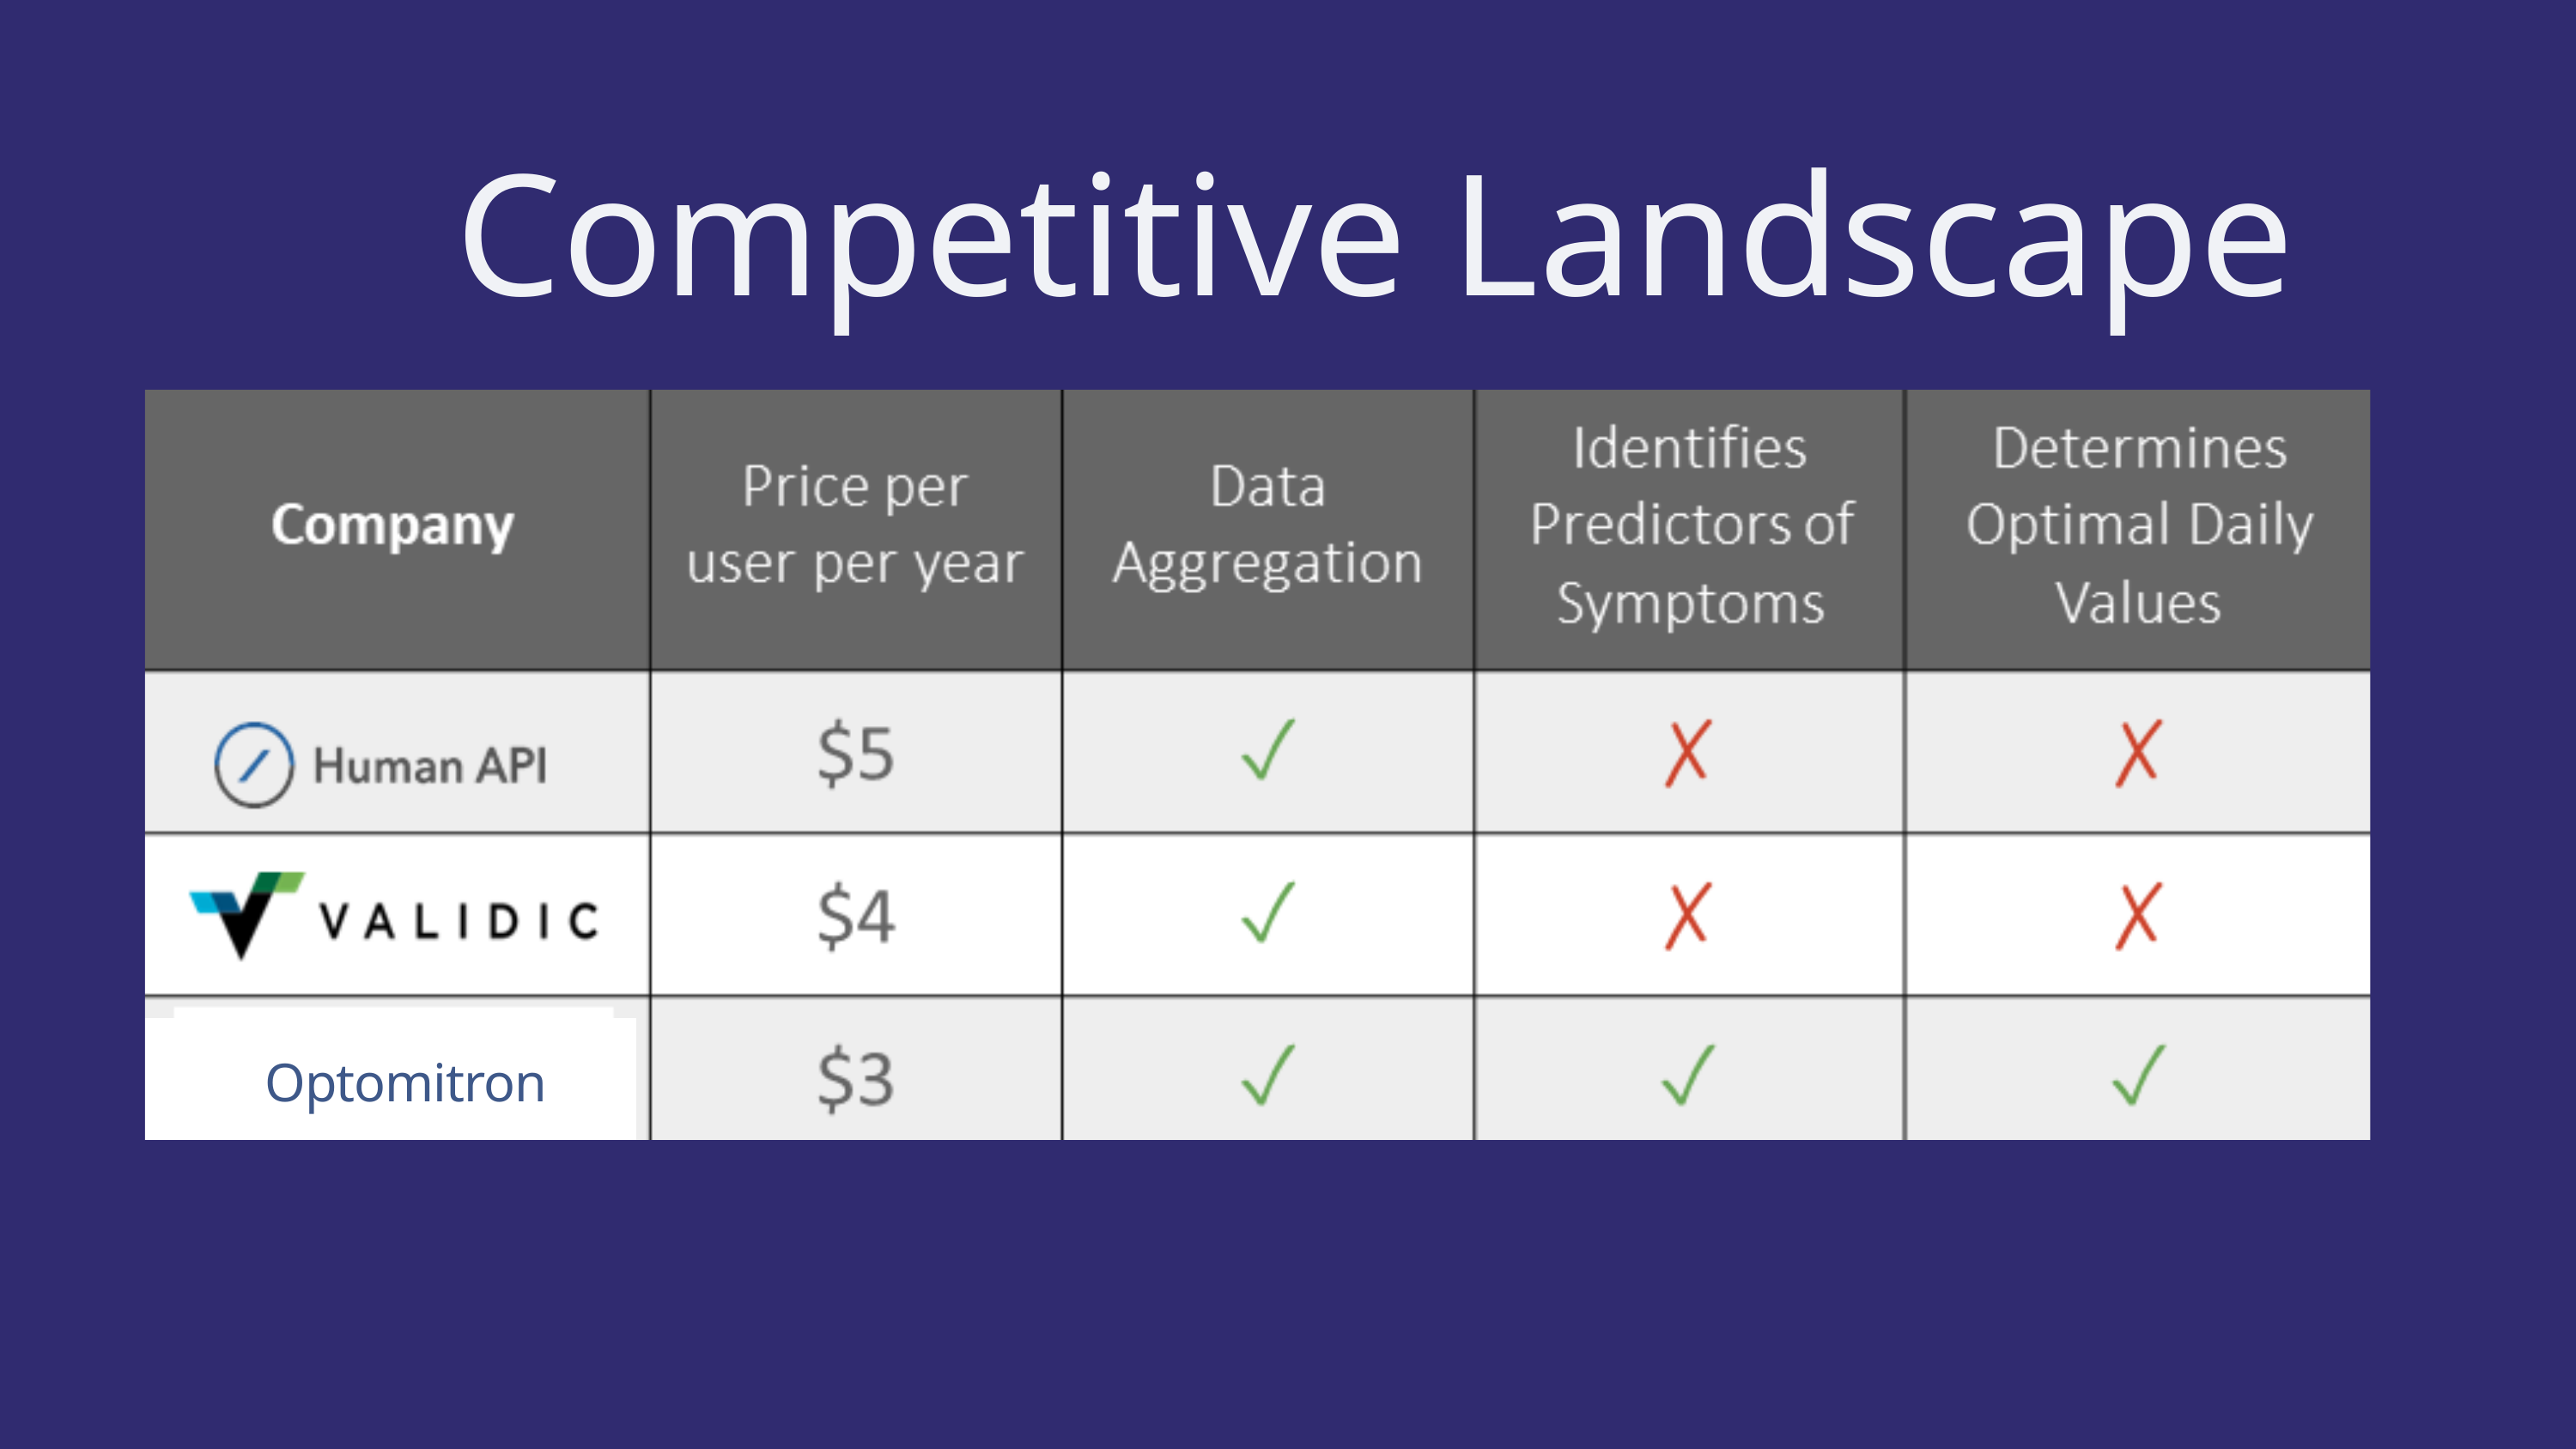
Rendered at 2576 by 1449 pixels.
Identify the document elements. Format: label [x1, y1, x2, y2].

text_box [455, 128, 2299, 403]
picture [144, 390, 2371, 1140]
text_box [144, 1018, 637, 1140]
